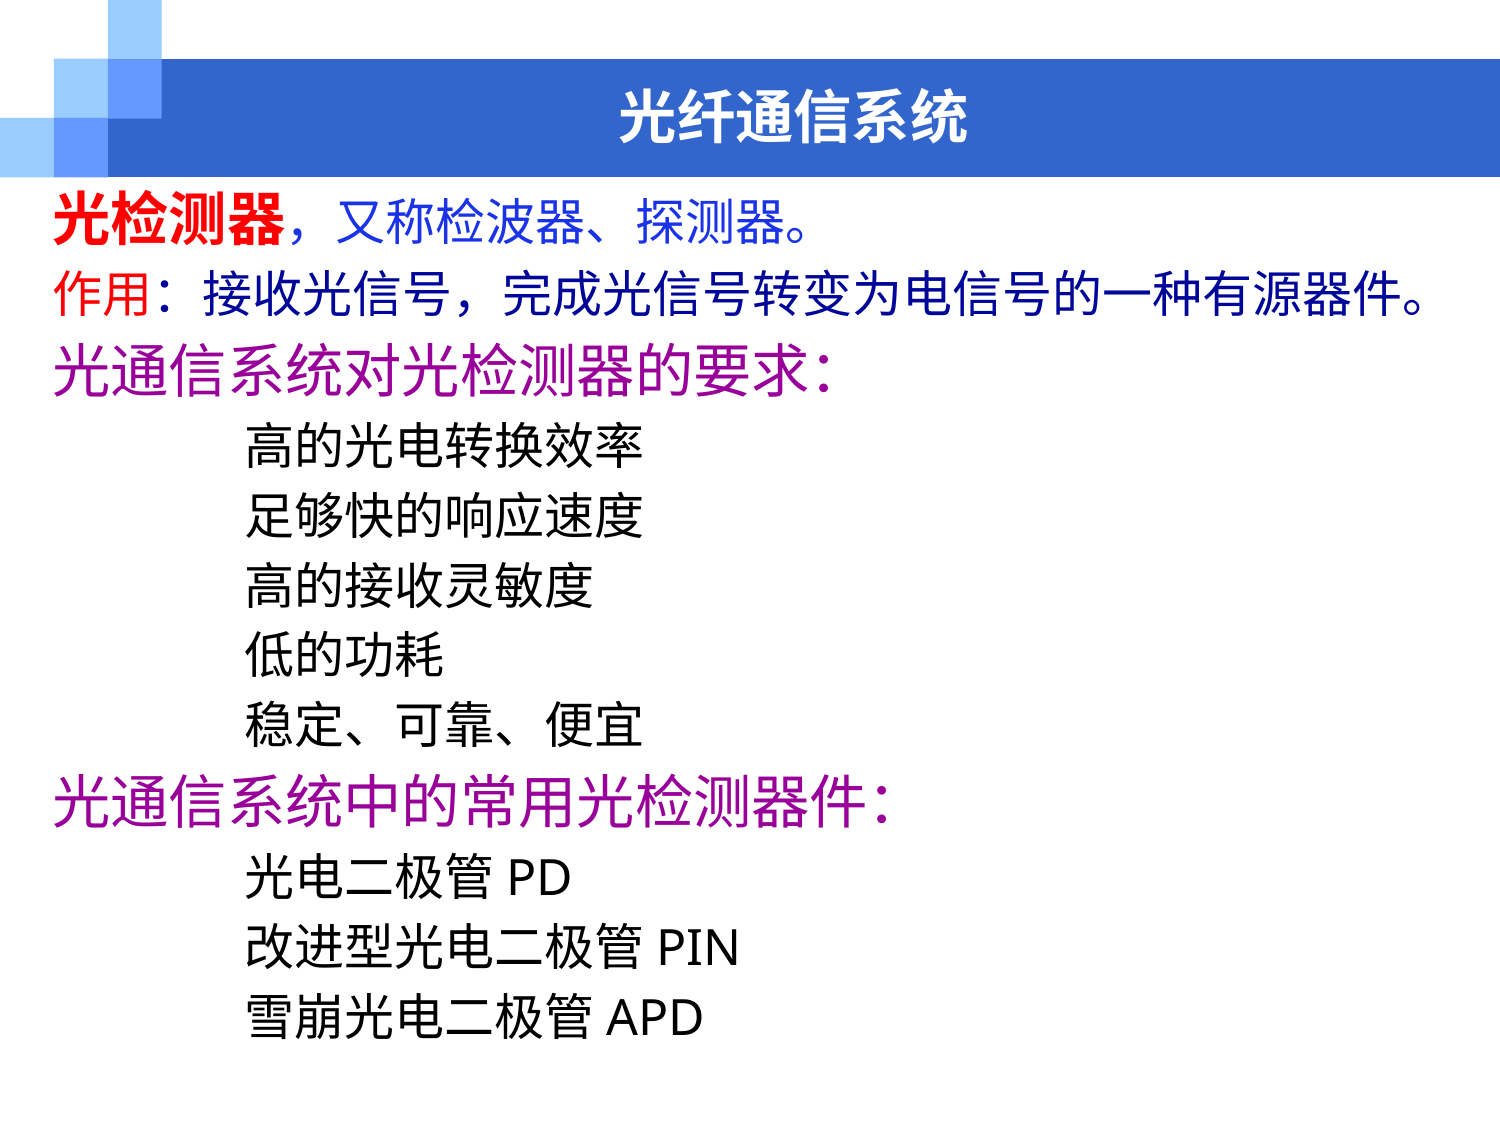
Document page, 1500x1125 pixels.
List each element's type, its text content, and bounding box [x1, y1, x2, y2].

list 光检测器，又称检波器、探测器。 作用：接收光信号，完成光信号转变为电信号的一种有源器件。 光通信系统对光检测器的要求： 高的光电转换效率 足够快的响应速度 高的接收灵敏度 低的功耗 稳定、可靠、便宜 光通信系统中的常用光检测器件： 光电二极管PD 改进型光电二极管PIN 雪崩光电二极管APD [37, 174, 1475, 1100]
text_box 光纤通信系统 [187, 74, 1400, 155]
